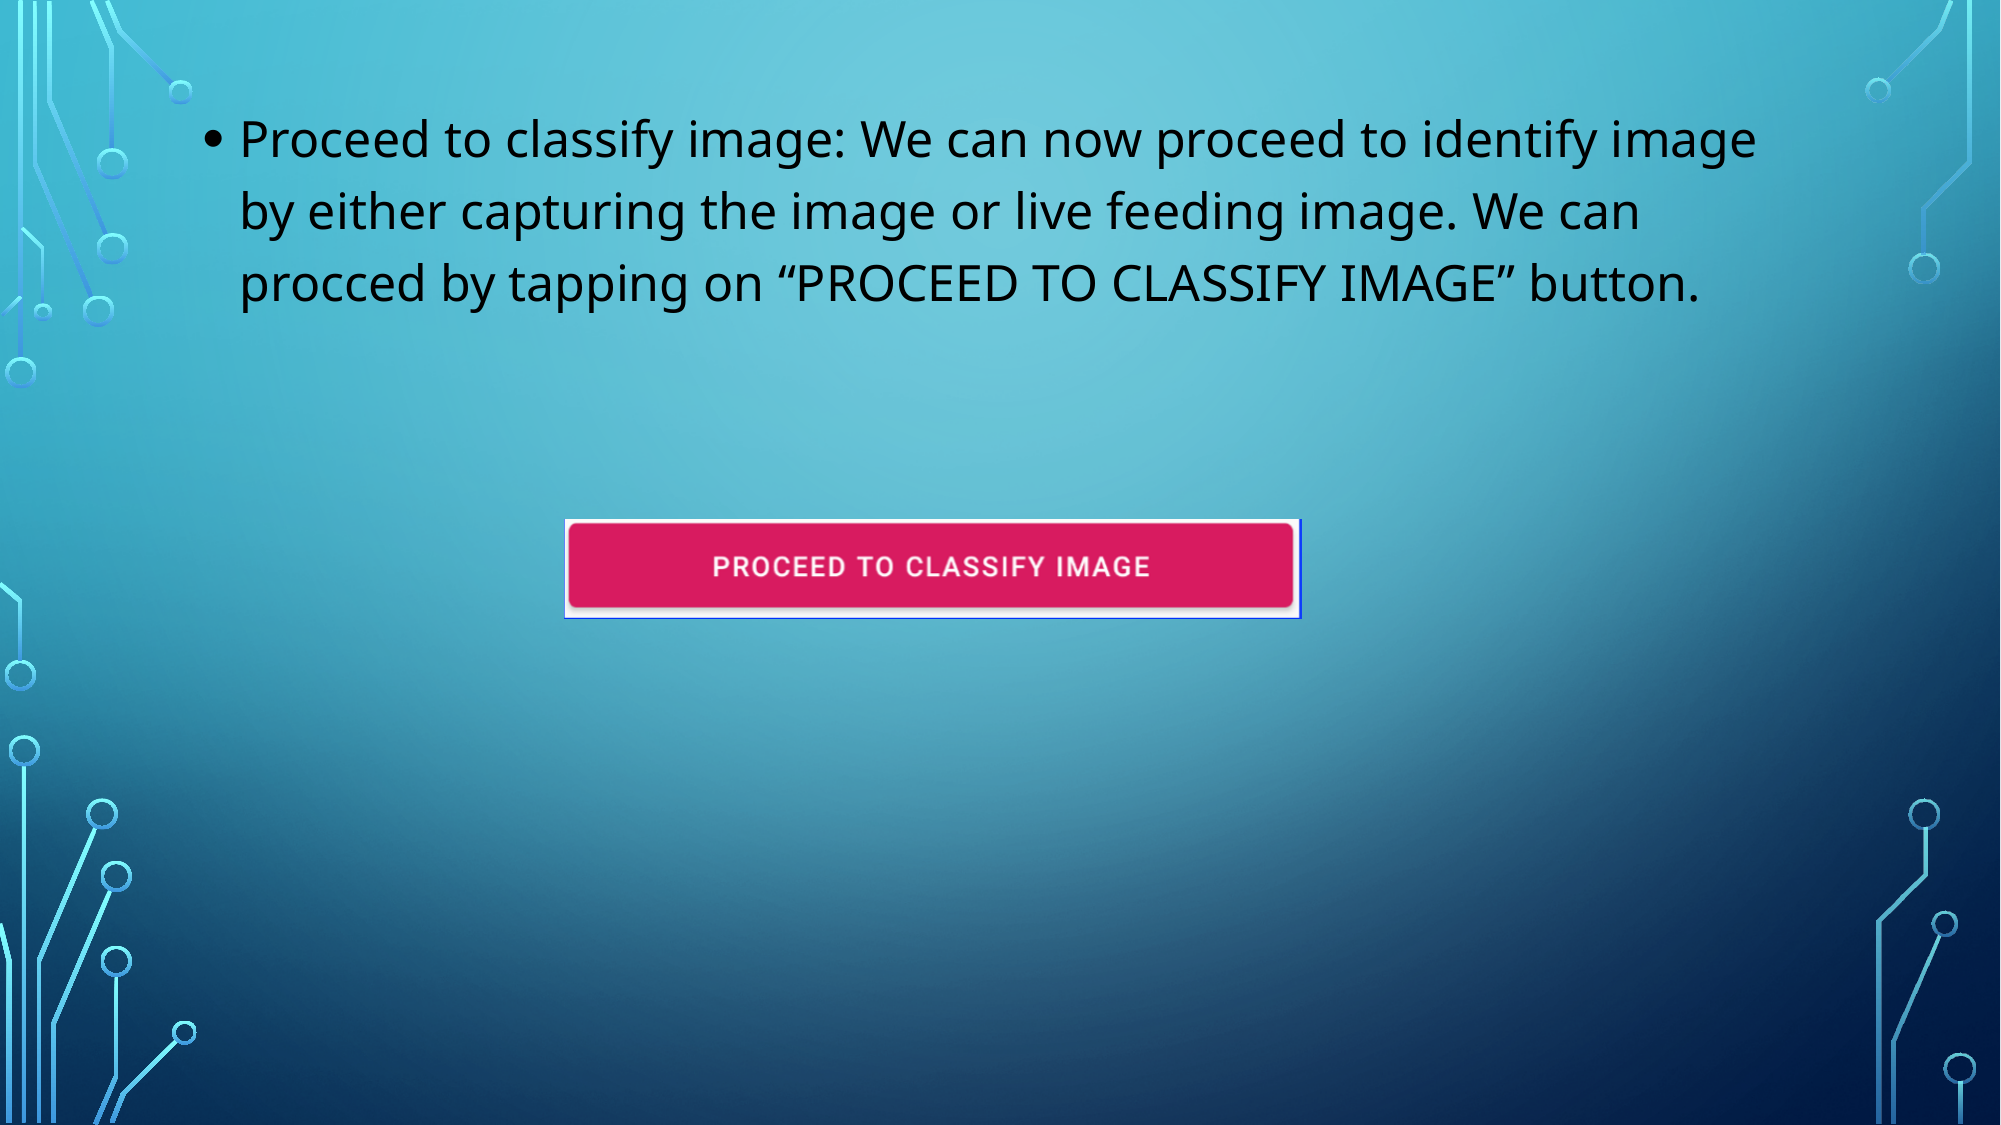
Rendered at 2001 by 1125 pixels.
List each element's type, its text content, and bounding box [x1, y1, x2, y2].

picture [563, 518, 1302, 620]
list Proceed to classify image: We can now proceed to identify image by either capturing the image or live feeding image. We can procced by tapping on “PROCEED TO CLASSIFY IMAGE” button. [187, 88, 1813, 950]
